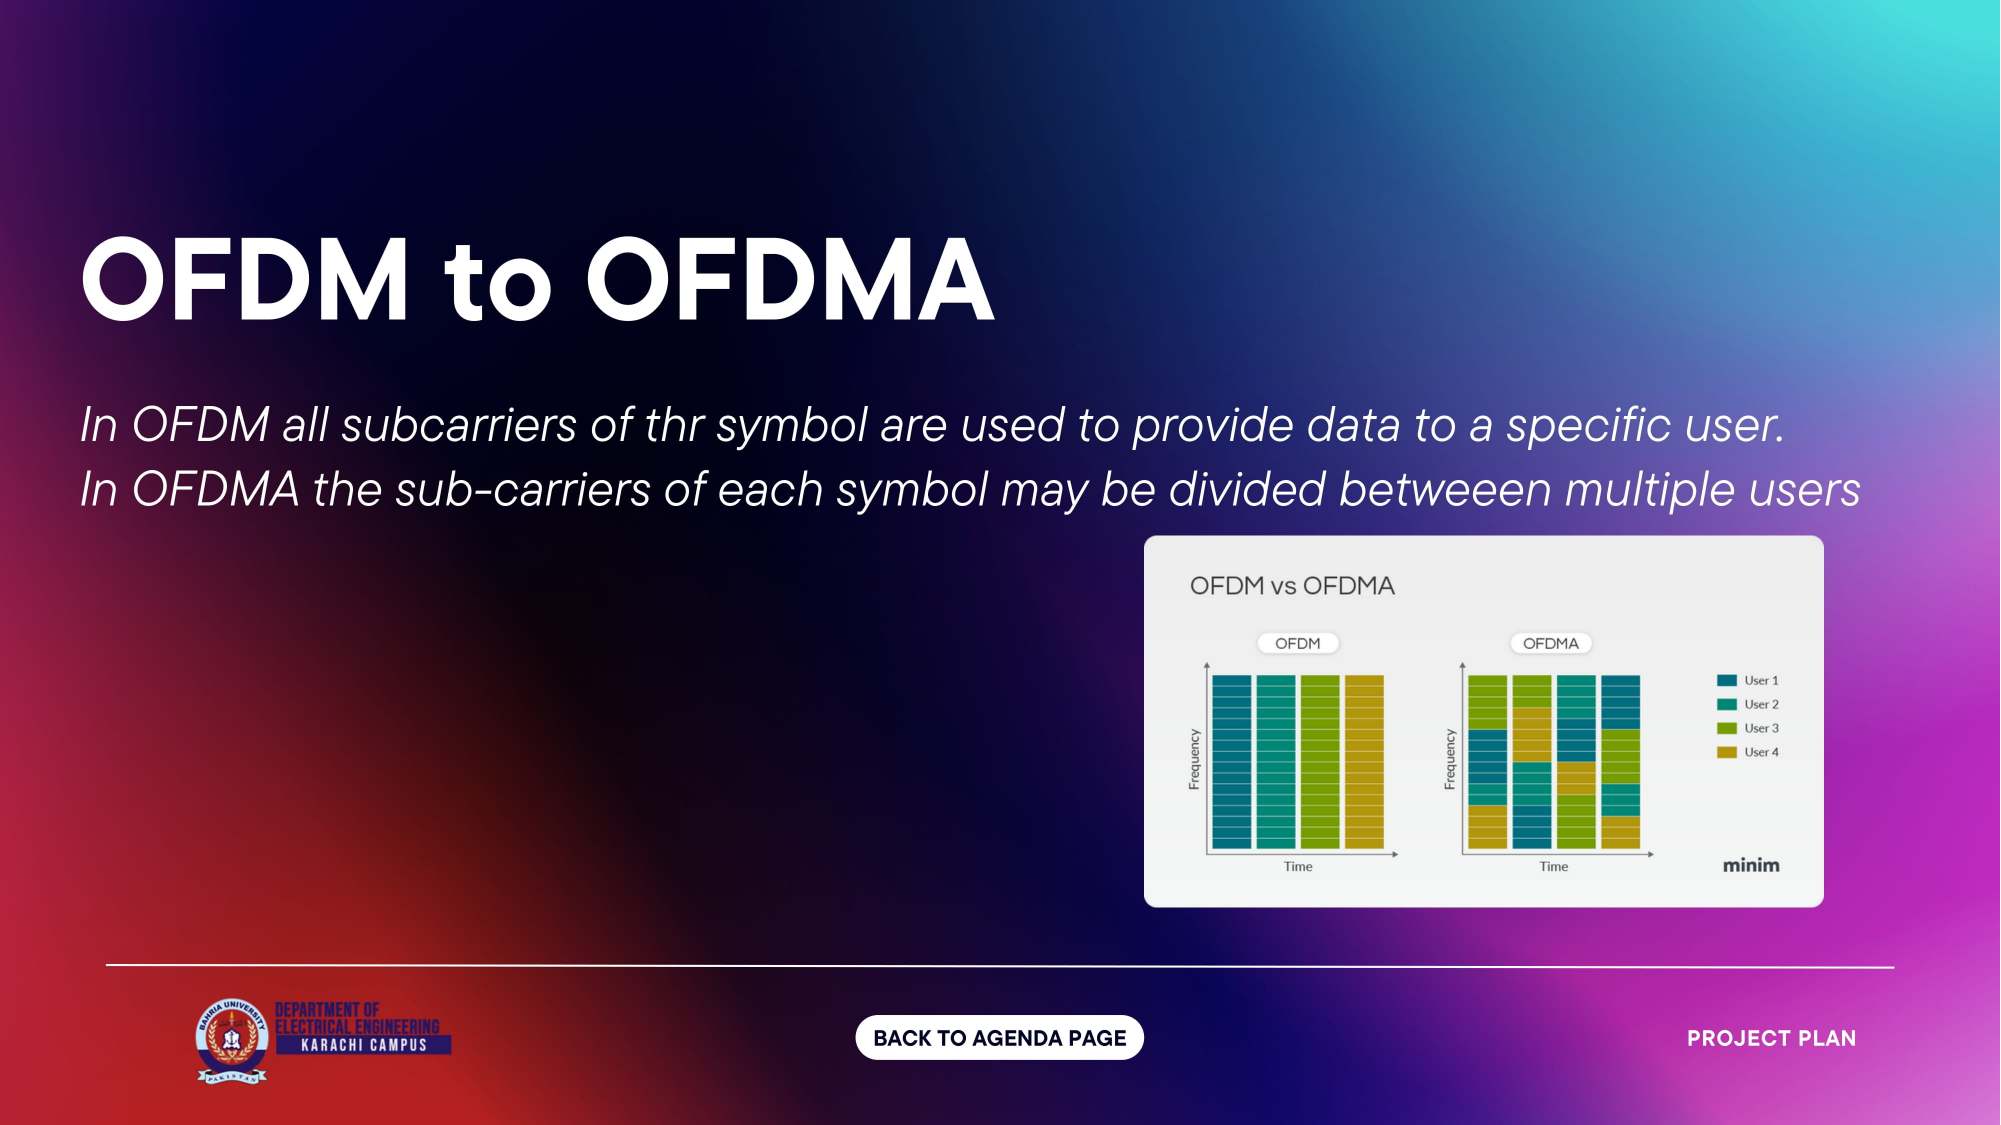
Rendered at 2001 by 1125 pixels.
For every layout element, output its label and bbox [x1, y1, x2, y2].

list [0, 0, 2000, 1125]
